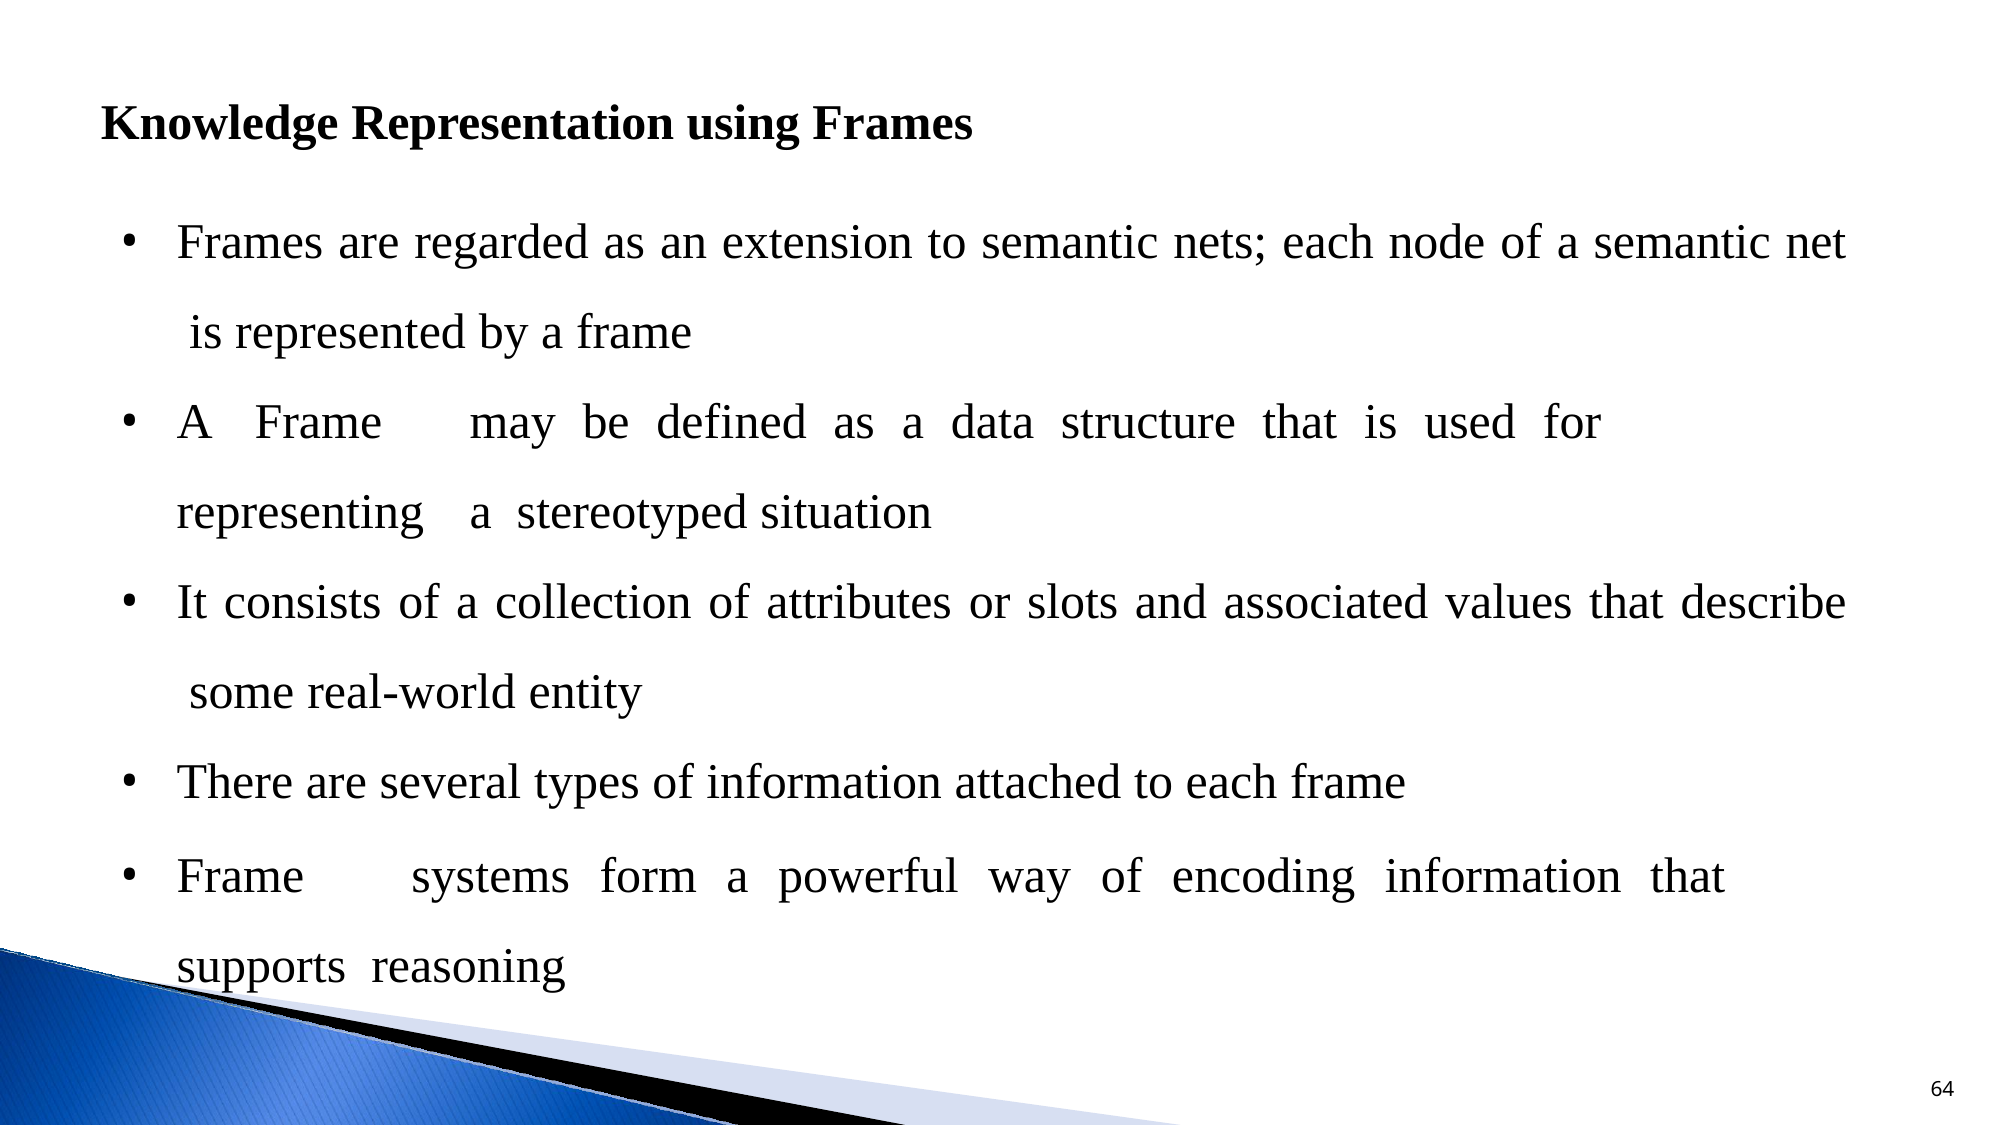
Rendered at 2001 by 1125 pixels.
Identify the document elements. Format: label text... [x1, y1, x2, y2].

picture [0, 948, 743, 1125]
text_box 64 [1924, 1071, 1963, 1104]
text_box Knowledge Representation using Frames Frames are regarded as an extension to semantic nets; each node of a semantic net is represented by a frame A Frame may be defined as a data structure that is used for representing a stereotyped situation It consists of a collection of attributes or slots and associated values that describe some real-world entity There are several types of information attached to each frame Frame systems form a powerful way of encoding information that supports reasoning [98, 87, 1849, 993]
